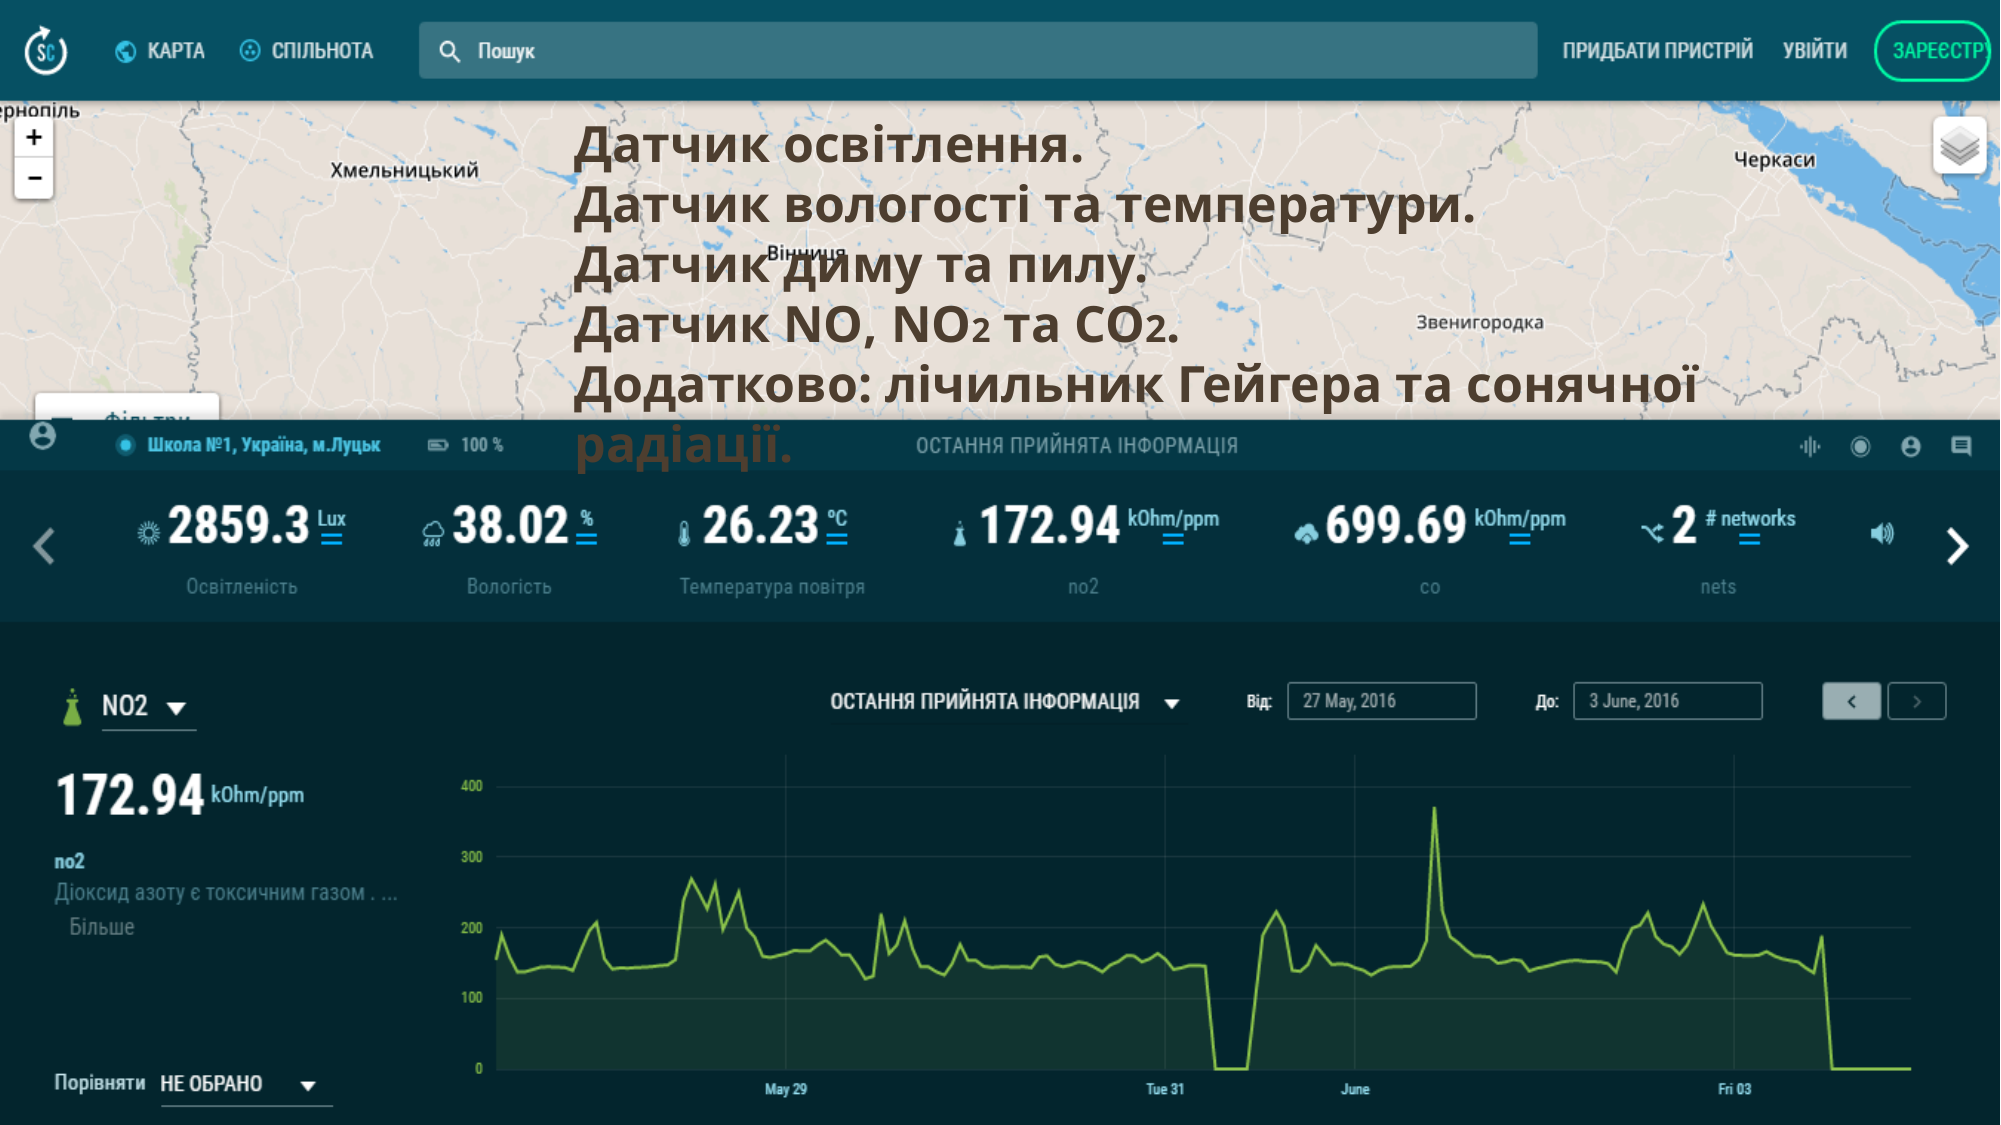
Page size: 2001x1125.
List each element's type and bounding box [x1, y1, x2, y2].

picture [505, 534, 515, 543]
picture [1673, 505, 1696, 543]
picture [534, 583, 552, 593]
picture [520, 505, 568, 543]
picture [1378, 505, 1400, 543]
picture [1642, 523, 1665, 543]
picture [37, 44, 54, 61]
picture [313, 437, 380, 456]
picture [1295, 523, 1318, 544]
picture [1096, 505, 1120, 543]
picture [1871, 523, 1895, 544]
picture [799, 579, 865, 598]
picture [286, 505, 309, 543]
picture [1851, 436, 1871, 457]
picture [468, 578, 533, 593]
picture [246, 505, 269, 543]
picture [319, 510, 346, 525]
picture [1071, 505, 1093, 543]
picture [0, 623, 2000, 1125]
picture [480, 505, 502, 543]
picture [1947, 527, 1969, 565]
picture [673, 425, 680, 431]
picture [1051, 437, 1087, 453]
picture [25, 25, 68, 75]
picture [1800, 436, 1820, 457]
picture [704, 505, 727, 543]
picture [731, 505, 754, 543]
picture [1418, 505, 1441, 543]
picture [148, 43, 204, 58]
picture [116, 435, 135, 456]
picture [578, 435, 603, 473]
picture [1100, 437, 1111, 453]
picture [828, 510, 847, 525]
picture [240, 40, 260, 61]
picture [422, 521, 444, 546]
picture [768, 435, 775, 461]
picture [462, 437, 488, 451]
picture [1703, 43, 1752, 58]
picture [1722, 509, 1795, 525]
picture [1011, 437, 1048, 453]
picture [679, 521, 690, 546]
picture [116, 41, 136, 63]
picture [1090, 437, 1098, 453]
picture [718, 435, 747, 471]
picture [1058, 534, 1068, 543]
picture [1420, 583, 1440, 593]
picture [1443, 505, 1466, 543]
picture [273, 43, 362, 58]
picture [1405, 534, 1414, 543]
picture [0, 101, 2000, 450]
picture [206, 437, 230, 451]
picture [637, 435, 668, 471]
picture [753, 435, 760, 461]
picture [917, 437, 951, 453]
picture [33, 527, 54, 565]
picture [769, 505, 792, 543]
picture [1005, 505, 1028, 543]
picture [492, 437, 503, 451]
picture [1069, 578, 1099, 593]
picture [1784, 43, 1847, 58]
picture [756, 534, 766, 543]
picture [782, 455, 790, 462]
picture [273, 534, 282, 543]
picture [362, 43, 373, 58]
picture [428, 439, 448, 451]
picture [954, 521, 966, 546]
picture [221, 505, 242, 543]
picture [1030, 505, 1054, 543]
picture [1901, 436, 1921, 457]
picture [753, 425, 760, 431]
picture [419, 22, 1537, 78]
picture [673, 435, 680, 461]
picture [1706, 510, 1717, 525]
picture [609, 435, 632, 462]
picture [245, 45, 255, 55]
picture [953, 437, 1003, 453]
picture [453, 505, 477, 543]
picture [1476, 509, 1566, 530]
picture [196, 505, 217, 543]
picture [1701, 580, 1736, 593]
picture [1326, 505, 1349, 543]
picture [148, 437, 201, 451]
picture [690, 583, 792, 598]
picture [1665, 43, 1700, 58]
picture [794, 505, 817, 543]
picture [1129, 509, 1219, 530]
picture [1874, 20, 1991, 82]
picture [680, 578, 690, 593]
picture [138, 521, 161, 546]
picture [981, 505, 997, 543]
picture [1125, 437, 1237, 456]
picture [242, 437, 307, 456]
picture [1951, 436, 1972, 456]
picture [187, 578, 297, 593]
picture [581, 510, 594, 525]
picture [169, 505, 192, 543]
picture [1353, 505, 1375, 543]
picture [687, 435, 710, 462]
picture [1563, 43, 1659, 61]
